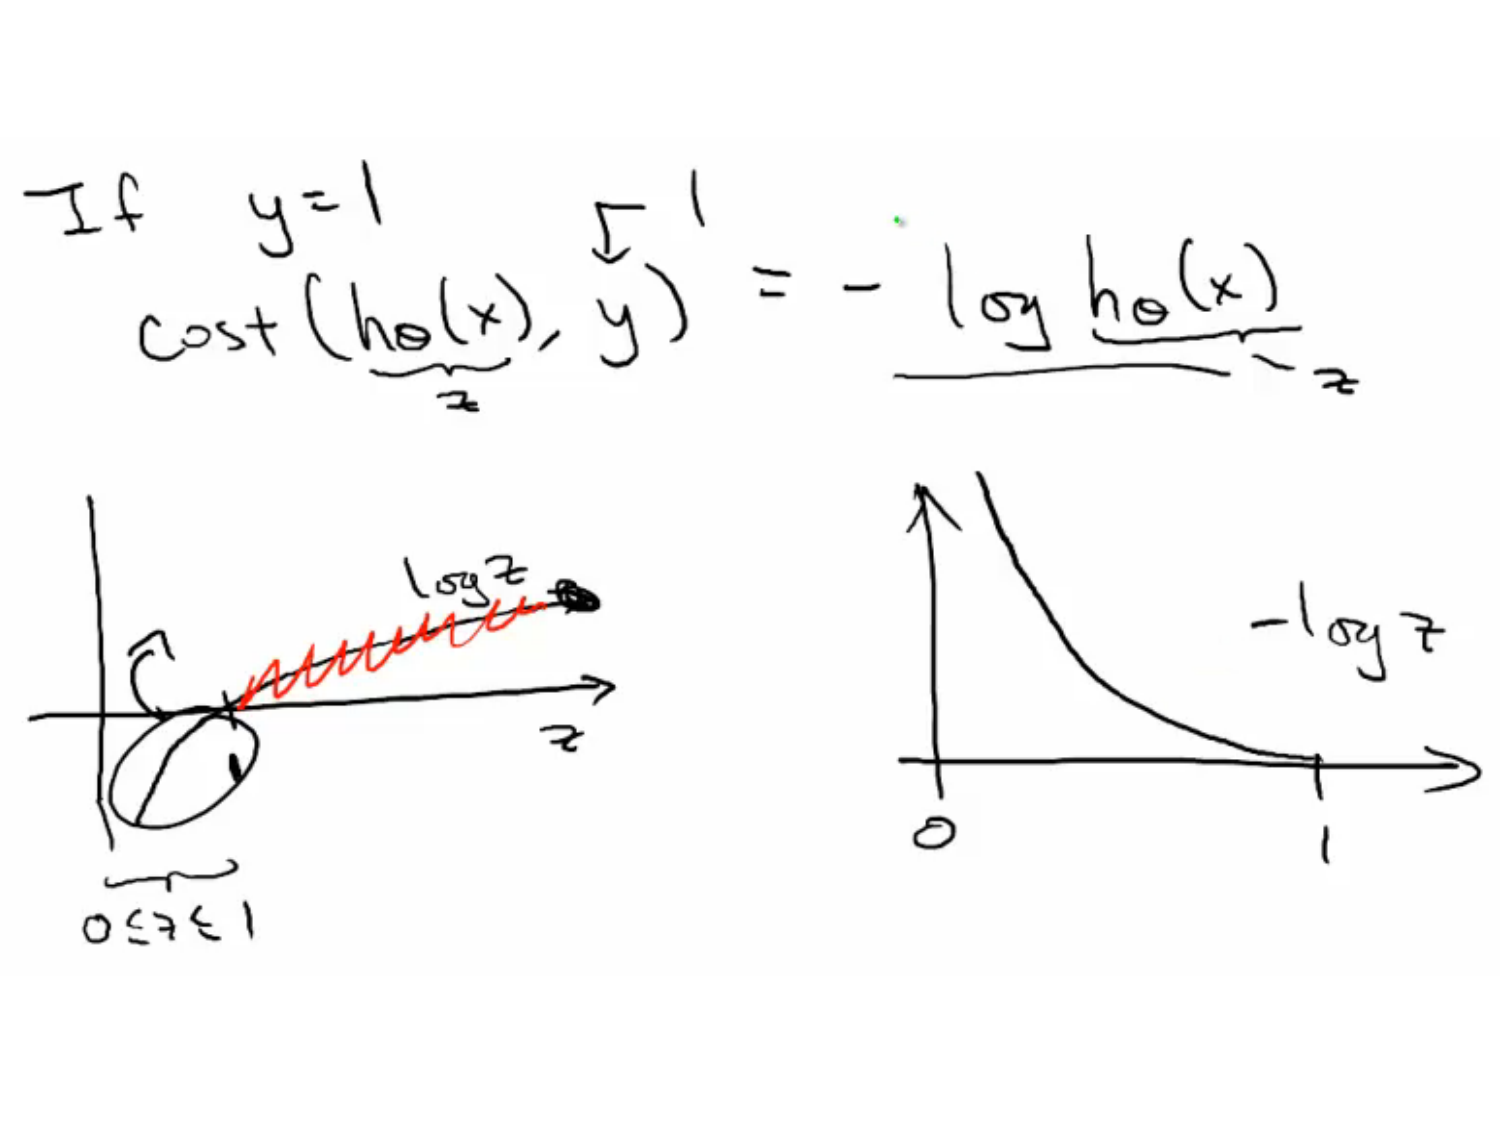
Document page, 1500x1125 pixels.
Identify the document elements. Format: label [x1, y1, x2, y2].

list [0, 136, 1500, 977]
